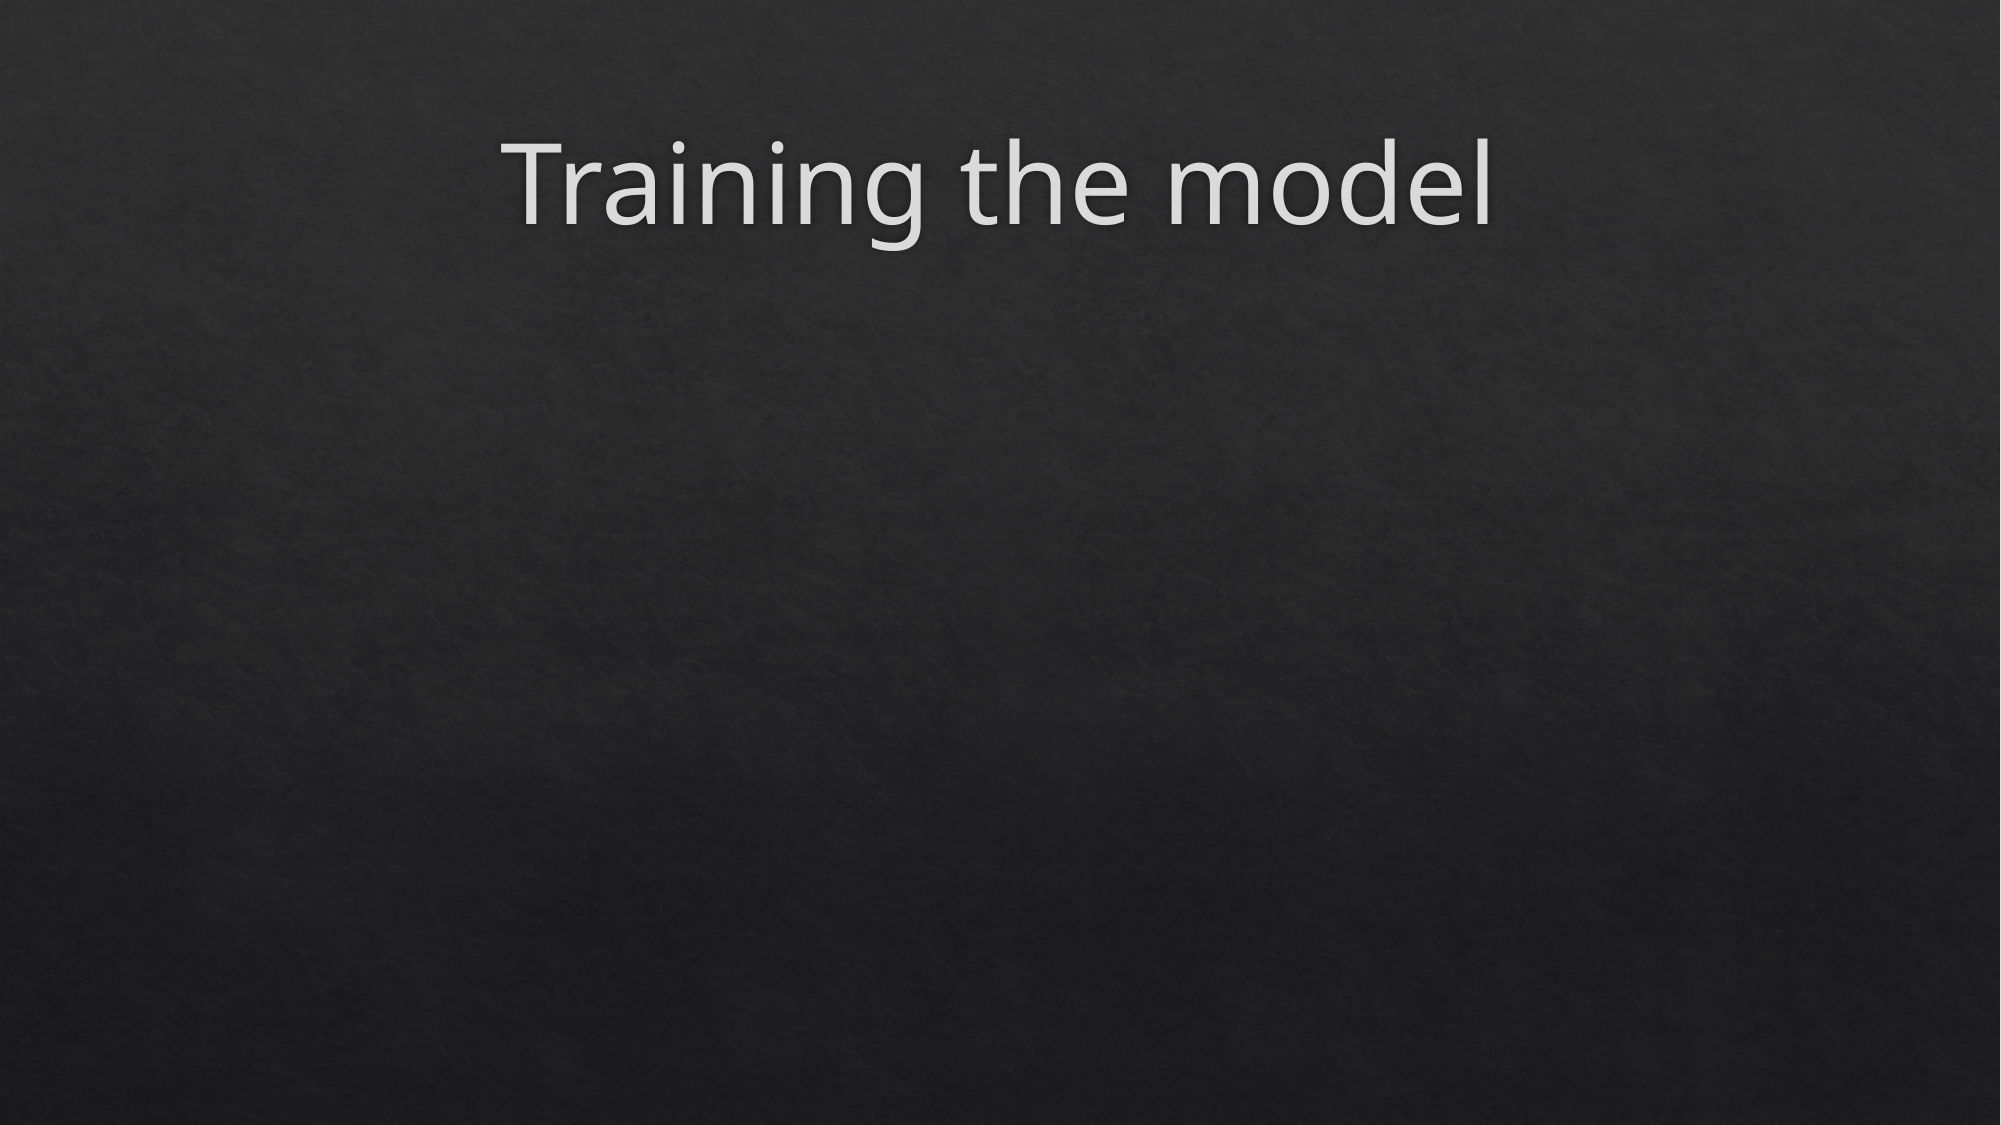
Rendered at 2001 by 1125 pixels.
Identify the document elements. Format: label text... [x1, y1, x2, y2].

title Training the model [149, 99, 1849, 260]
